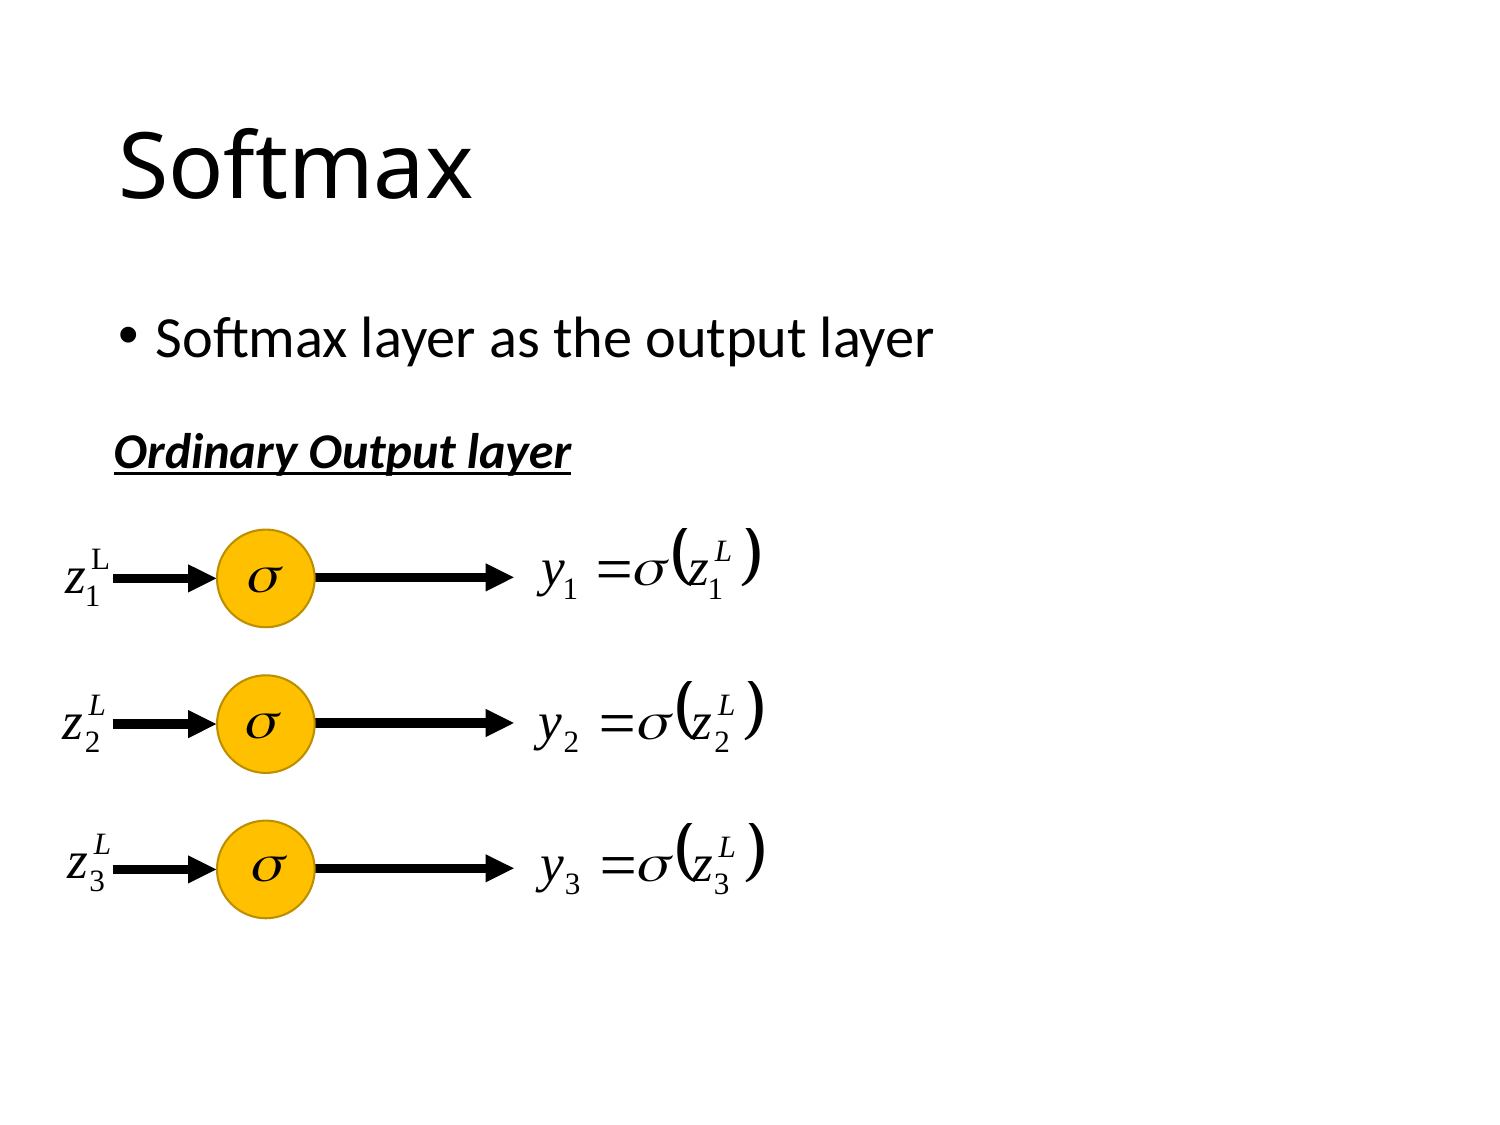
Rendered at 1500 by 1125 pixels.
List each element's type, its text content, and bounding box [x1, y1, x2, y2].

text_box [527, 527, 760, 608]
title Softmax [103, 59, 1397, 278]
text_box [238, 703, 293, 753]
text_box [57, 820, 120, 905]
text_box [55, 535, 122, 616]
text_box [525, 681, 766, 762]
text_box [244, 846, 298, 896]
text_box Ordinary Output layer [46, 411, 639, 487]
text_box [51, 681, 114, 762]
text_box [216, 528, 316, 629]
text_box [216, 819, 316, 920]
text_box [527, 823, 764, 909]
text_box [240, 556, 294, 606]
text_box [216, 674, 316, 774]
list Softmax layer as the output layer [103, 299, 1397, 1014]
